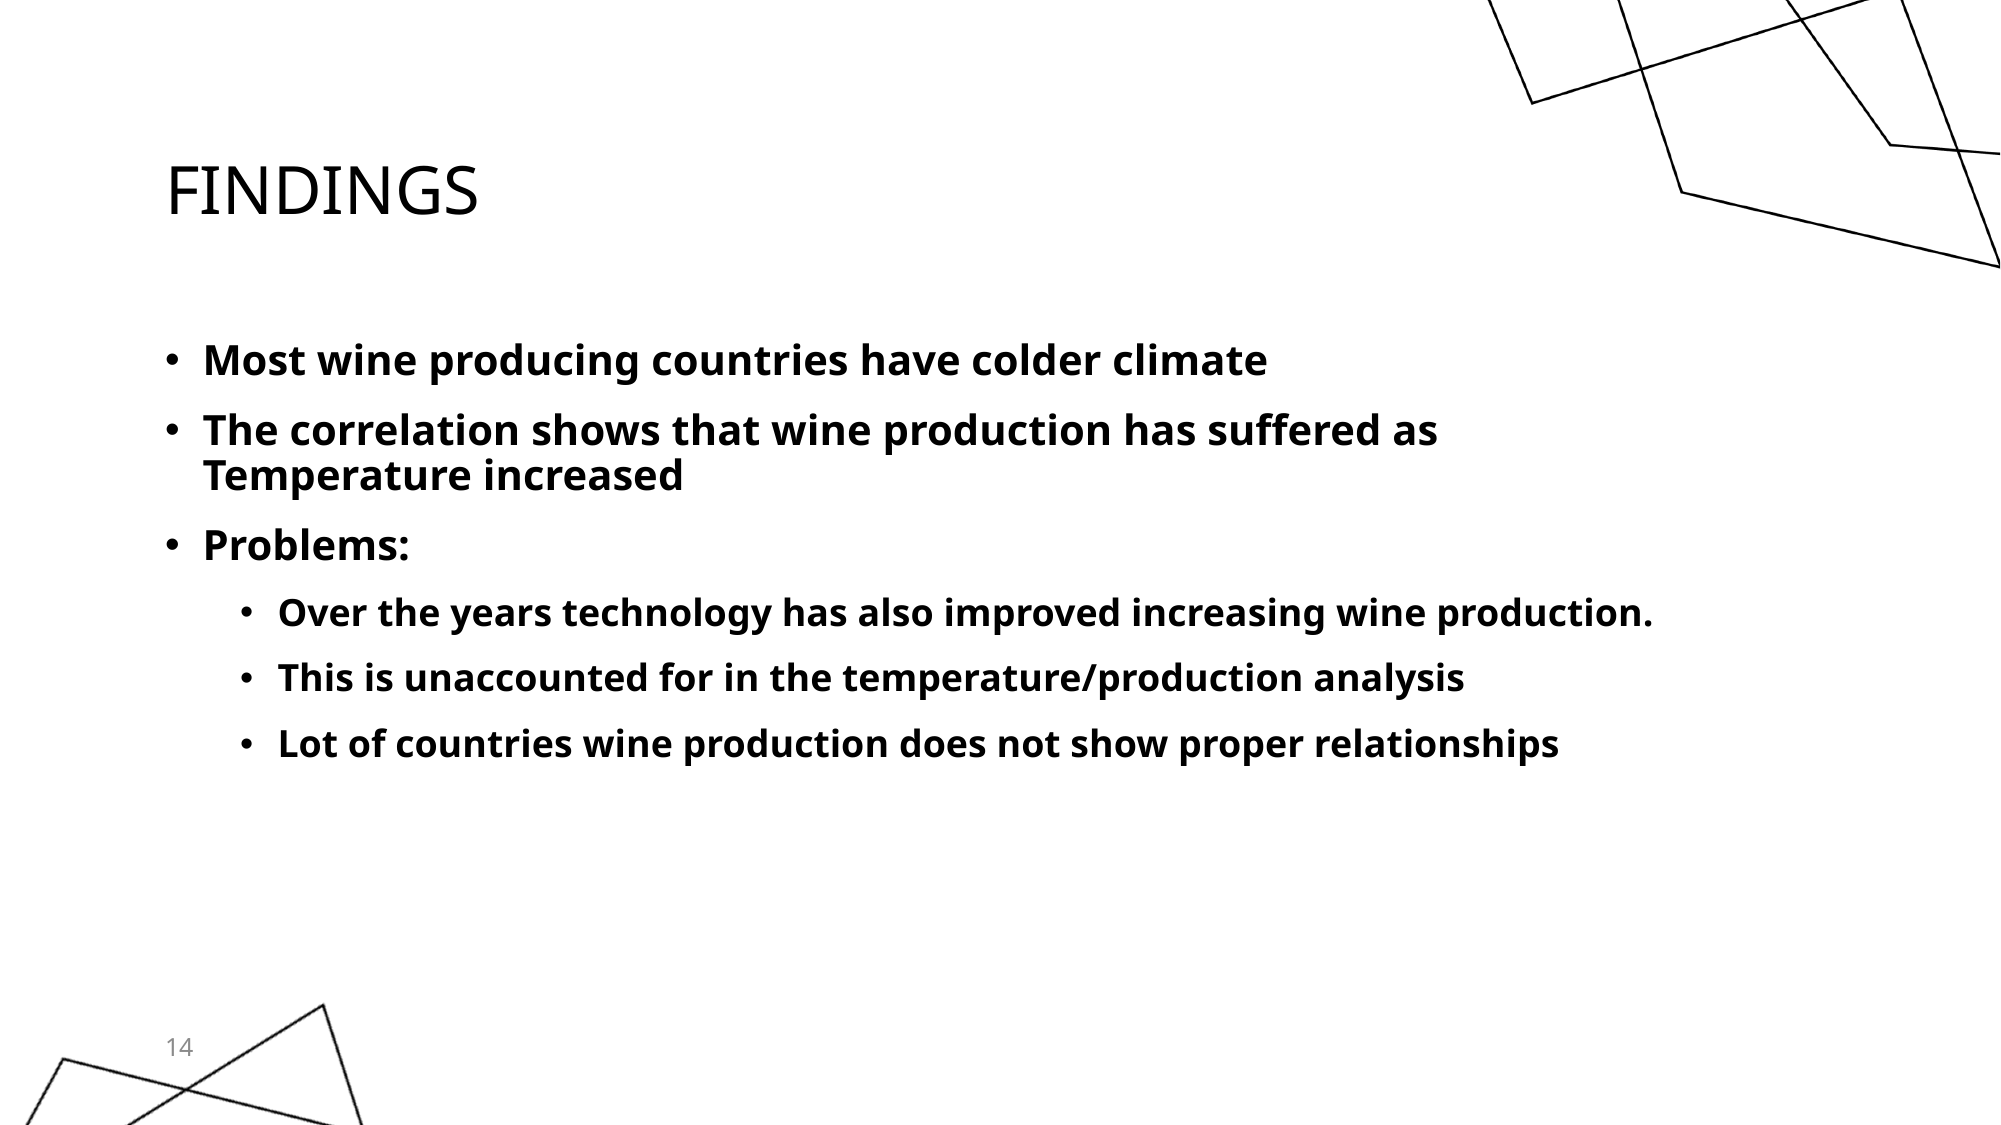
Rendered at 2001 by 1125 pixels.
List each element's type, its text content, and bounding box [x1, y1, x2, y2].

slide_number 14 [150, 1024, 254, 1074]
list Most wine producing countries have colder climate The correlation shows that wine production has suffered as Temperature increased Problems: Over the years technology has also improved increasing wine production. This is unaccounted for in the temperature/production analysis Lot of countries wine production does not show proper relationships [150, 331, 1700, 947]
title Findings [150, 59, 1863, 326]
picture [1412, 0, 2001, 277]
picture [0, 976, 408, 1125]
